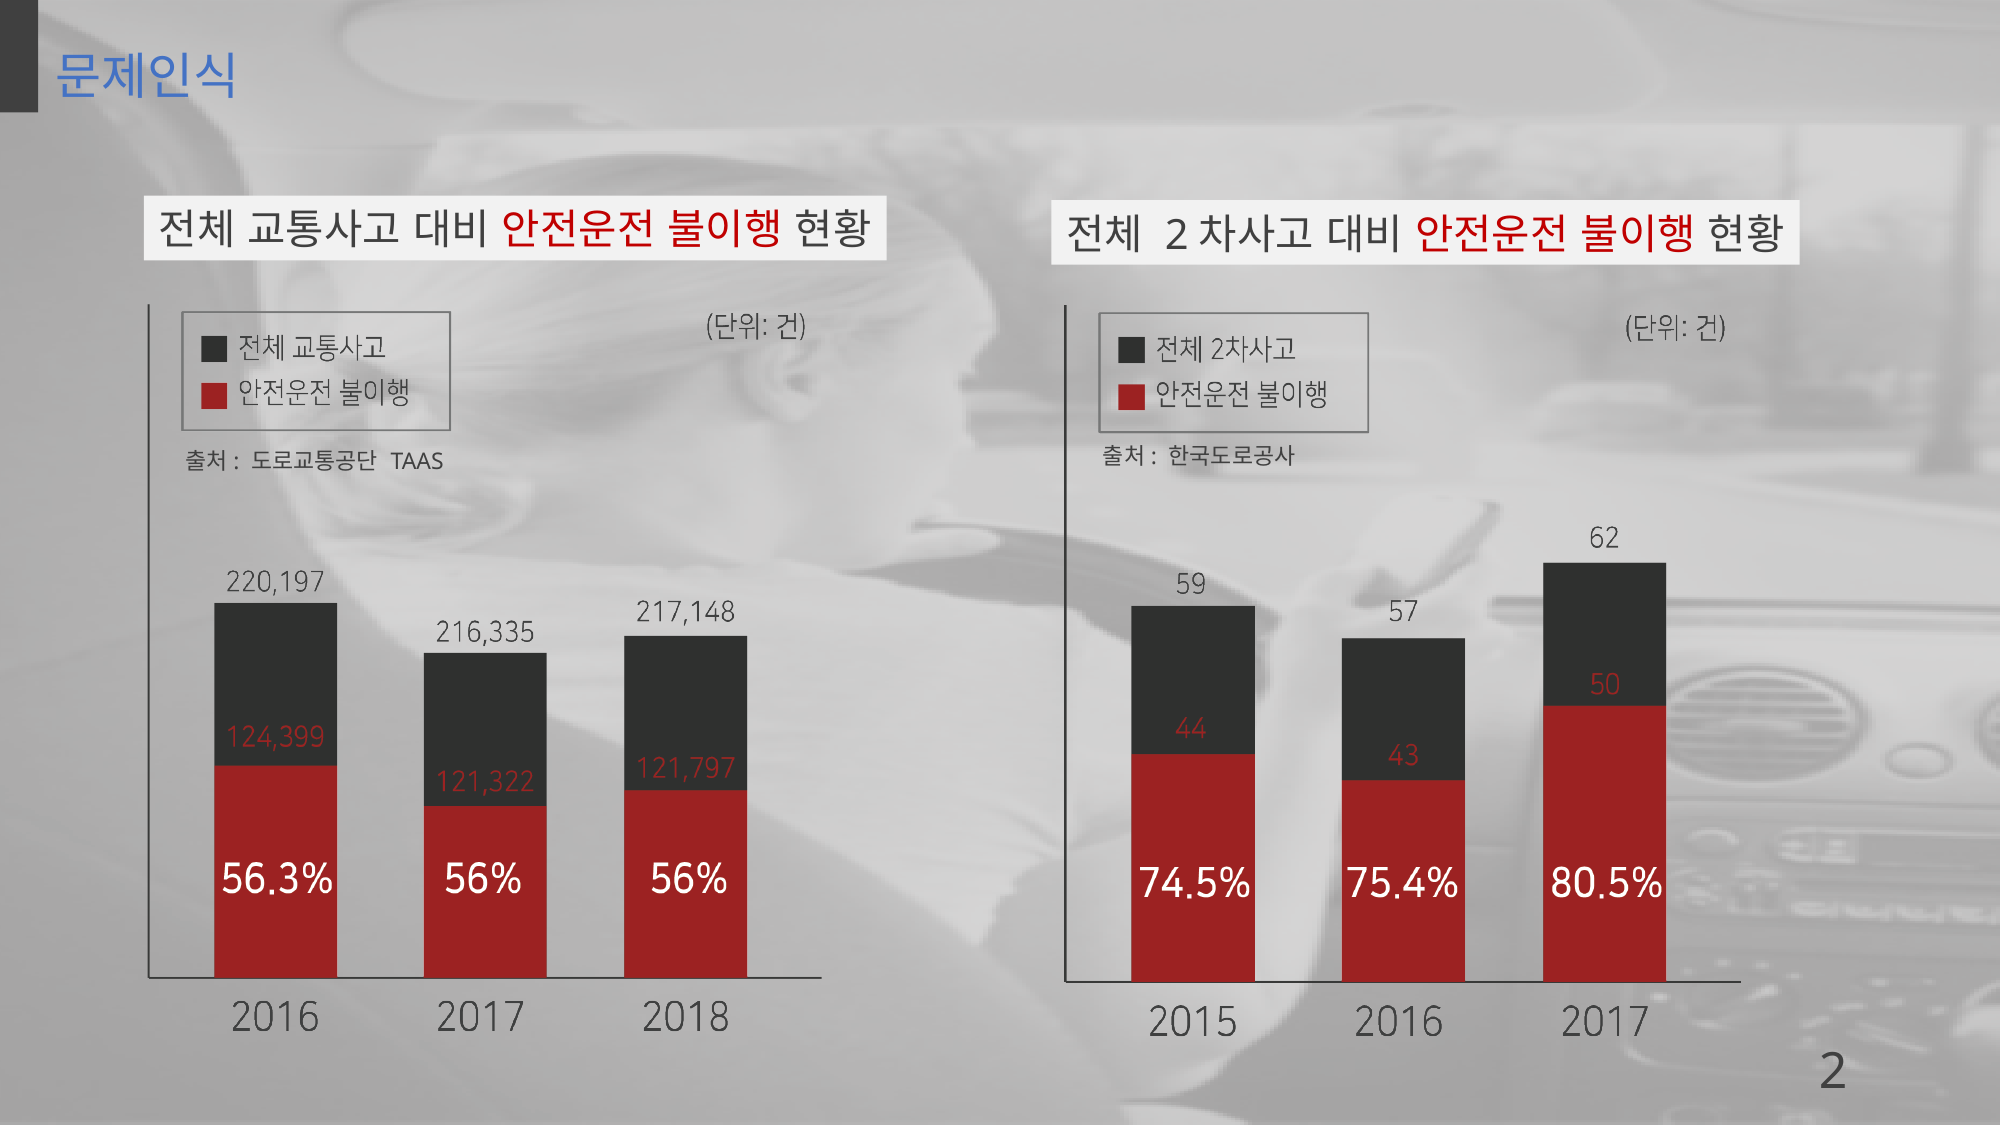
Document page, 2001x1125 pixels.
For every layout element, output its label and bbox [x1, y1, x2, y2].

text_box [1063, 199, 1787, 1045]
picture [0, 0, 2000, 1125]
text_box [147, 195, 884, 1040]
